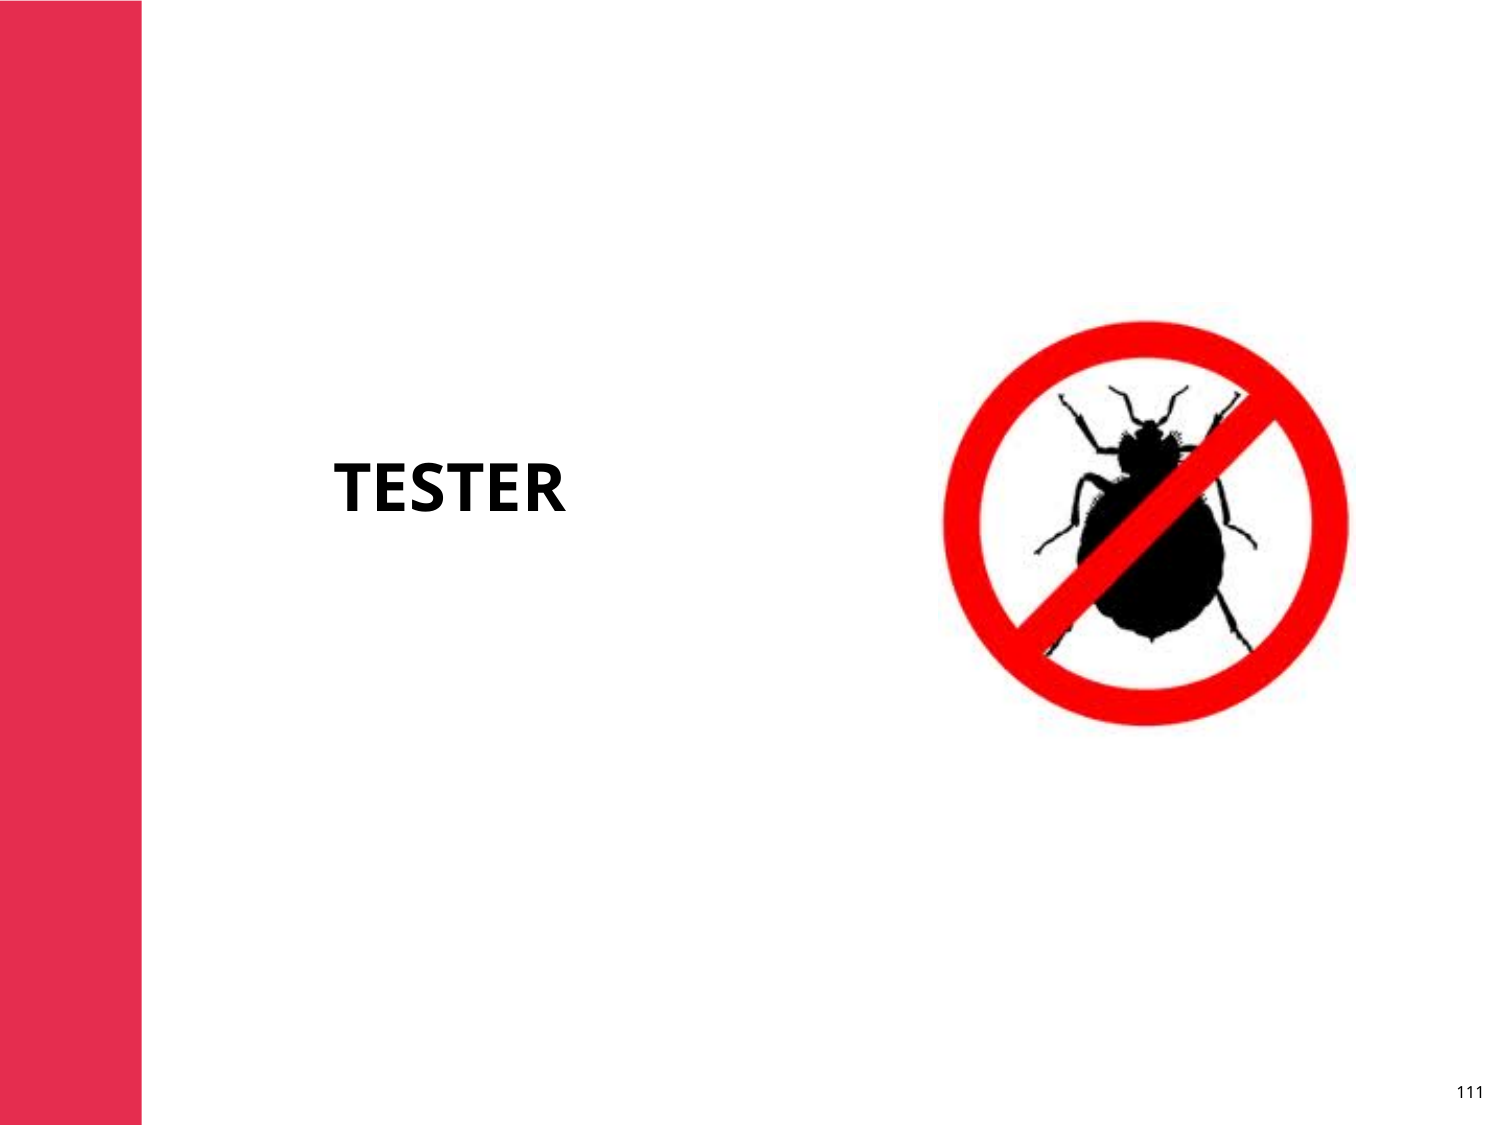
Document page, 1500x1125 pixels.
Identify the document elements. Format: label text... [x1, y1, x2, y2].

picture [938, 302, 1356, 743]
slide_number 111 [1370, 1070, 1500, 1117]
title tester [150, 387, 750, 583]
